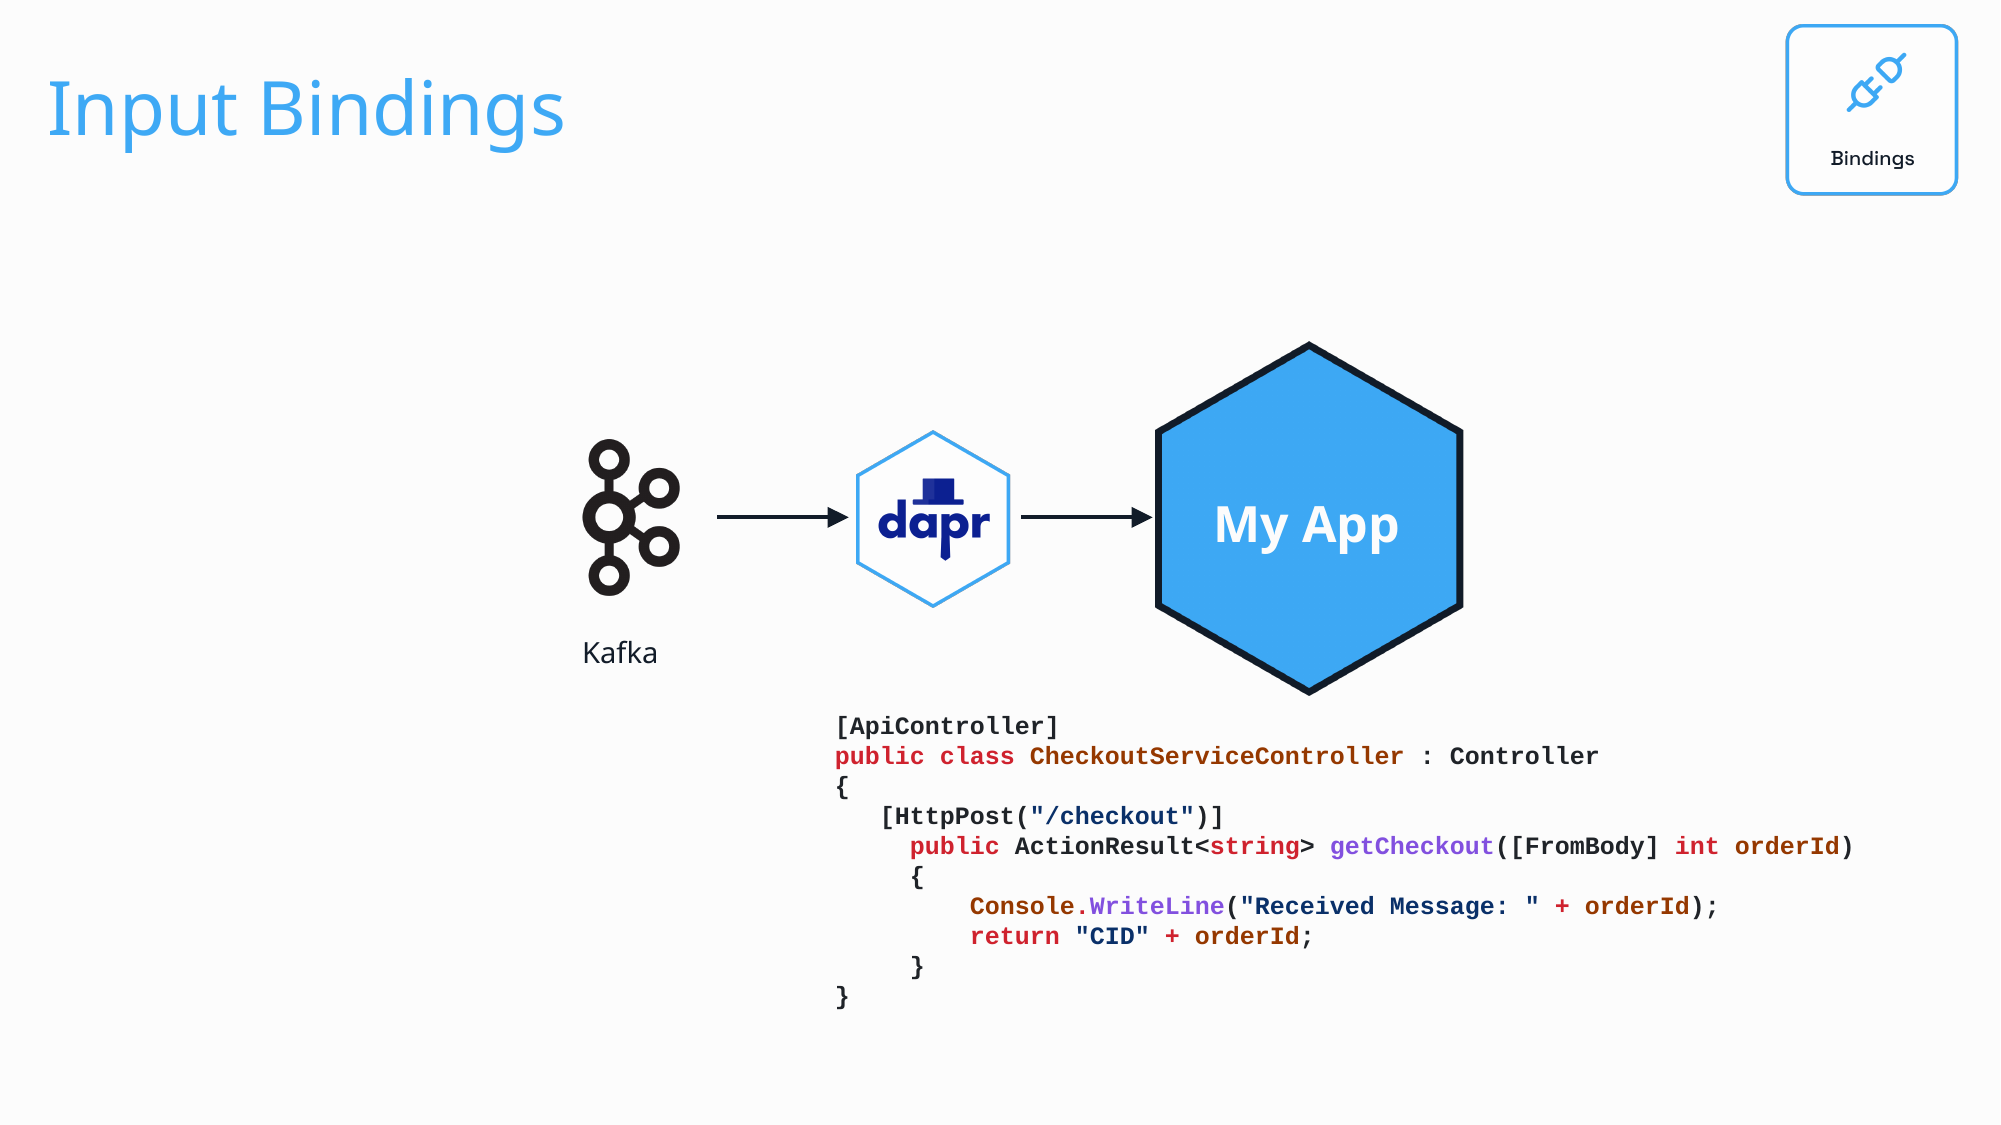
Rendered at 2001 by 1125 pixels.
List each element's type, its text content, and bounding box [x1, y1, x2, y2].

picture [1782, 21, 1961, 200]
text_box [ApiController] public class CheckoutServiceController : Controller { [HttpPost("/checkout")] public ActionResult<string> getCheckout([FromBody] int orderId) { Console.WriteLine("Received Message: " + orderId); return "CID" + orderId; } } [820, 702, 2000, 1017]
title Input Bindings [32, 35, 1777, 187]
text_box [513, 341, 1487, 697]
title Input Bindings [1965, 35, 1972, 187]
